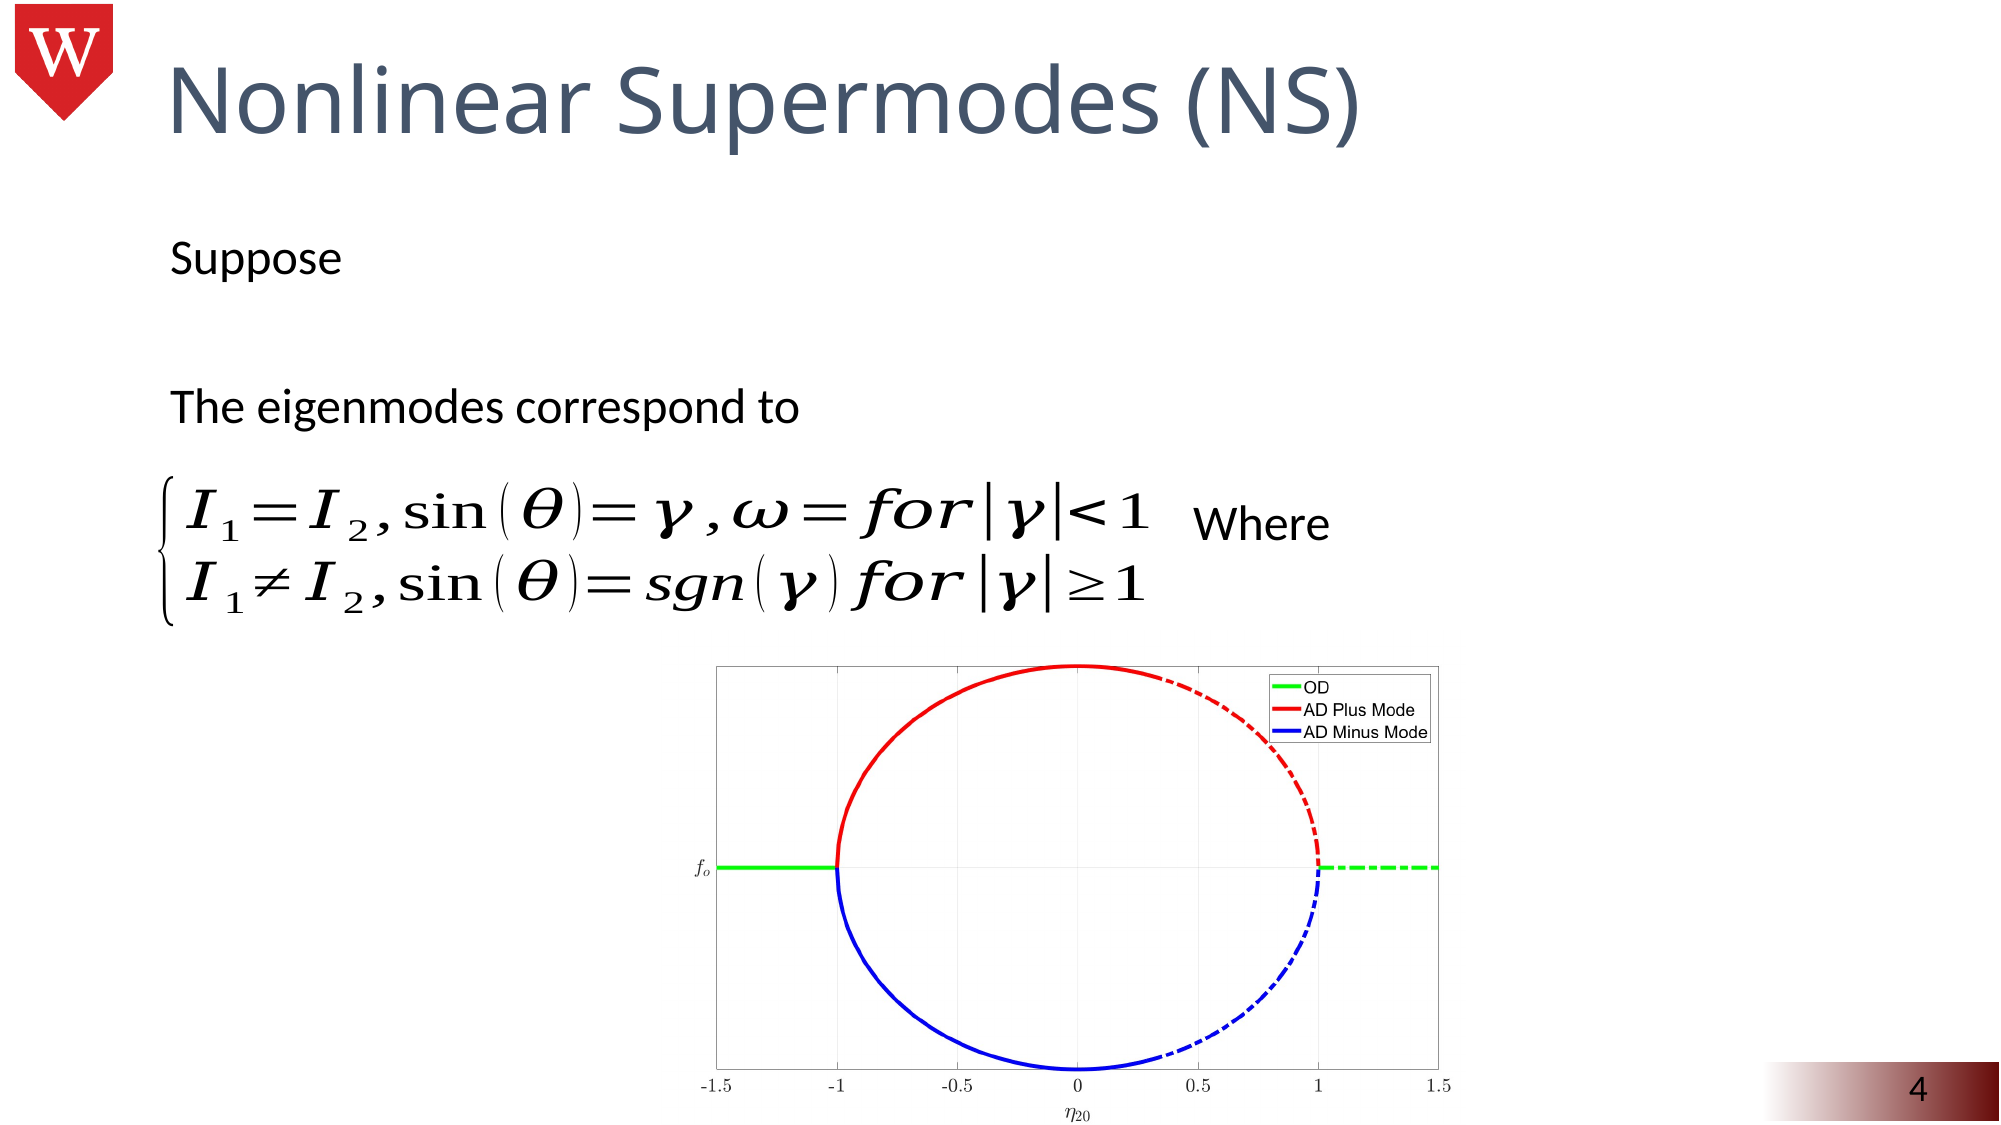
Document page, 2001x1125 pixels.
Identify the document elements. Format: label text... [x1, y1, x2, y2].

list Nonlinear Supermodes (NS) [150, 46, 2000, 179]
picture [0, 0, 137, 133]
picture [661, 629, 1466, 1125]
text_box The eigenmodes correspond to [155, 365, 1124, 441]
